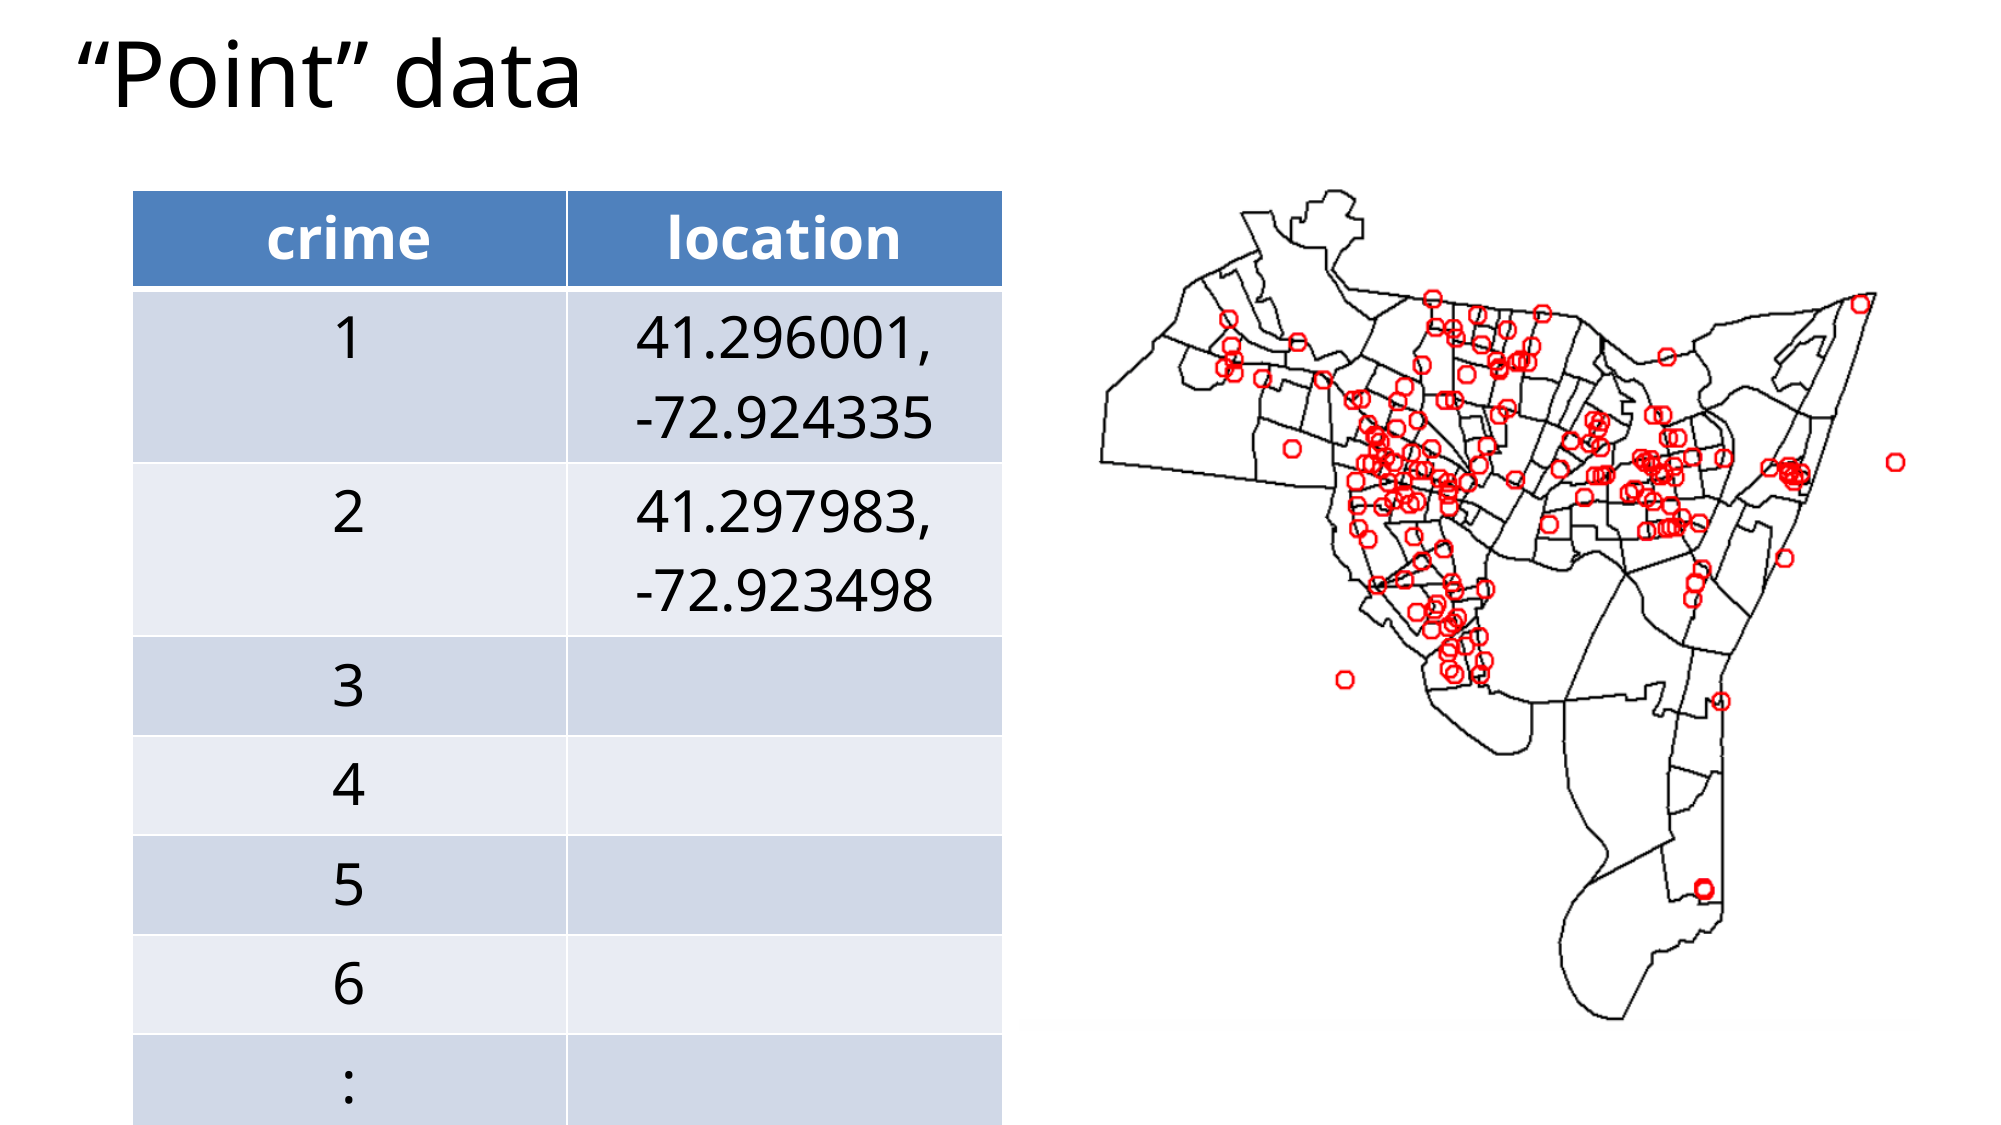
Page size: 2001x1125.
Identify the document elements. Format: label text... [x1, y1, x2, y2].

table_cell 41.297983, -72.923498 [568, 464, 1002, 635]
table_cell 5 [133, 836, 566, 934]
table_cell [568, 637, 1002, 735]
title “Point” data [62, 29, 1953, 205]
table_cell 3 [133, 637, 566, 735]
table_cell 4 [133, 737, 566, 834]
table_cell [568, 836, 1002, 934]
table_cell 6 [133, 936, 566, 1033]
table_cell 2 [133, 464, 566, 635]
table_cell 1 [133, 292, 566, 462]
table_header crime [133, 191, 566, 286]
table_cell : [133, 1035, 566, 1125]
table_cell 41.296001, -72.924335 [568, 292, 1002, 462]
table_cell [568, 1035, 1002, 1125]
table_cell [568, 737, 1002, 834]
table_cell [568, 936, 1002, 1033]
table_header location [568, 191, 1002, 286]
picture [1019, 163, 1920, 1032]
